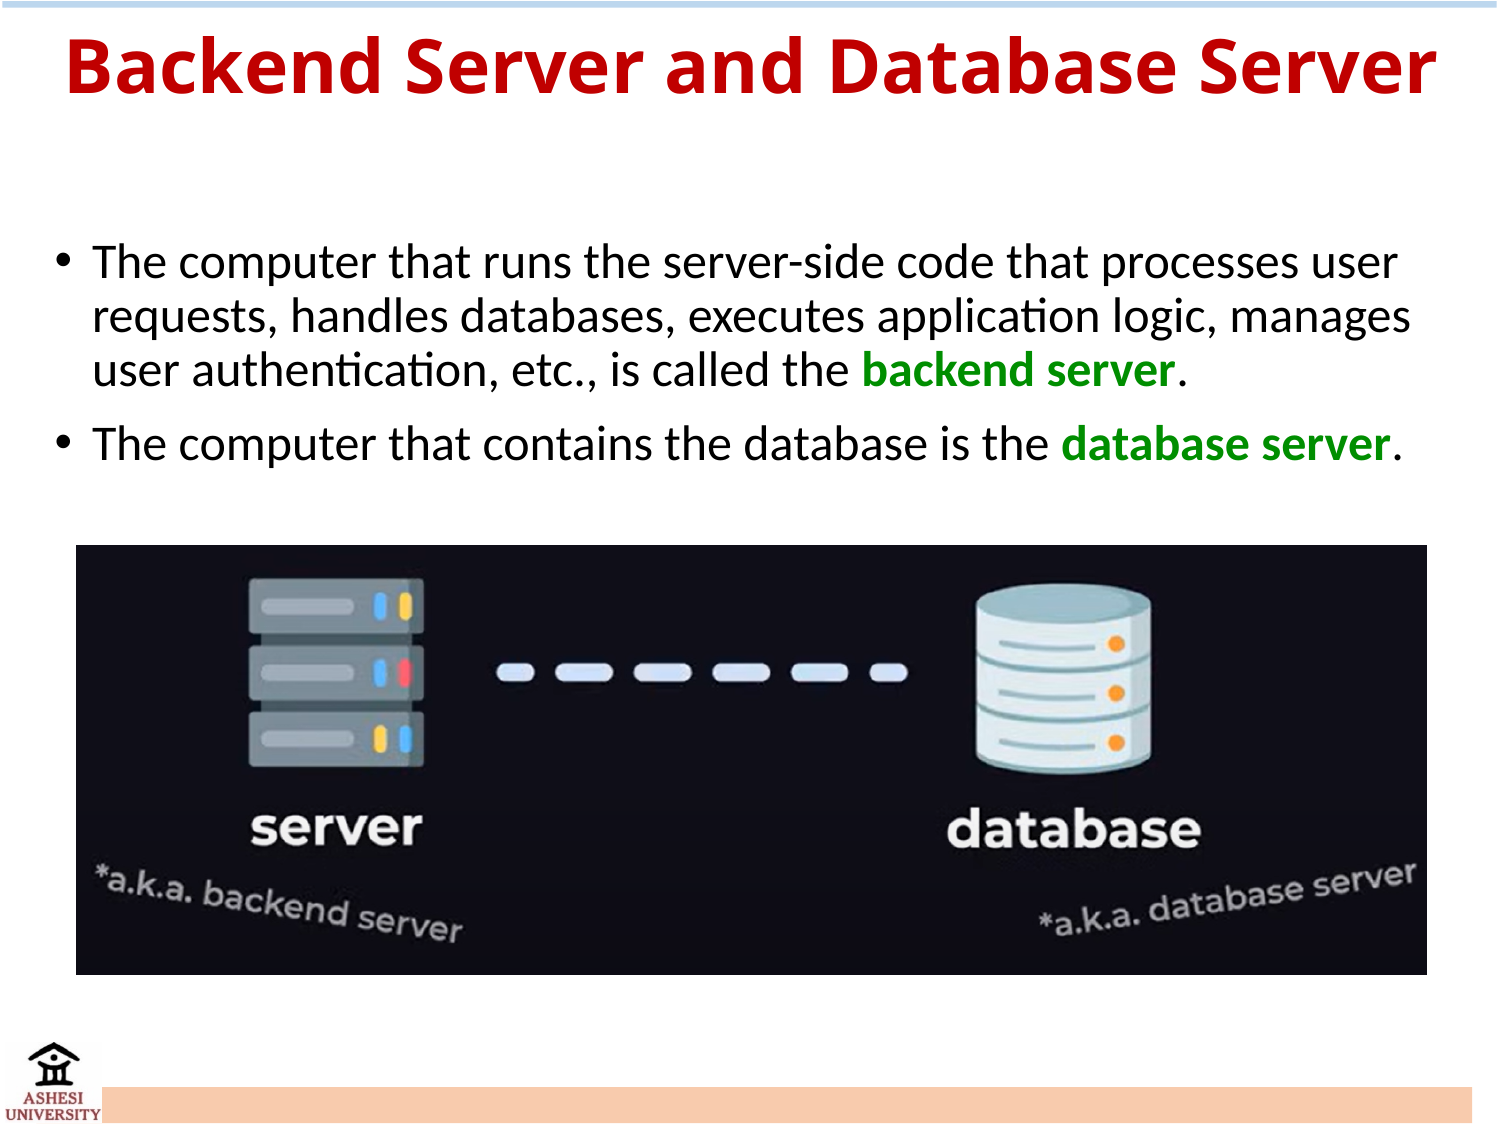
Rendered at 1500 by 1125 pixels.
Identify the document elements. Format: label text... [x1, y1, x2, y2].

title Backend Server and Database Server [39, 21, 1464, 212]
list The computer that runs the server-side code that processes user requests, handles databases, executes application logic, manages user authentication, etc., is called the backend server. The computer that contains the database is the database server. [39, 227, 1464, 1039]
picture [5, 1042, 102, 1123]
picture [76, 545, 1427, 975]
